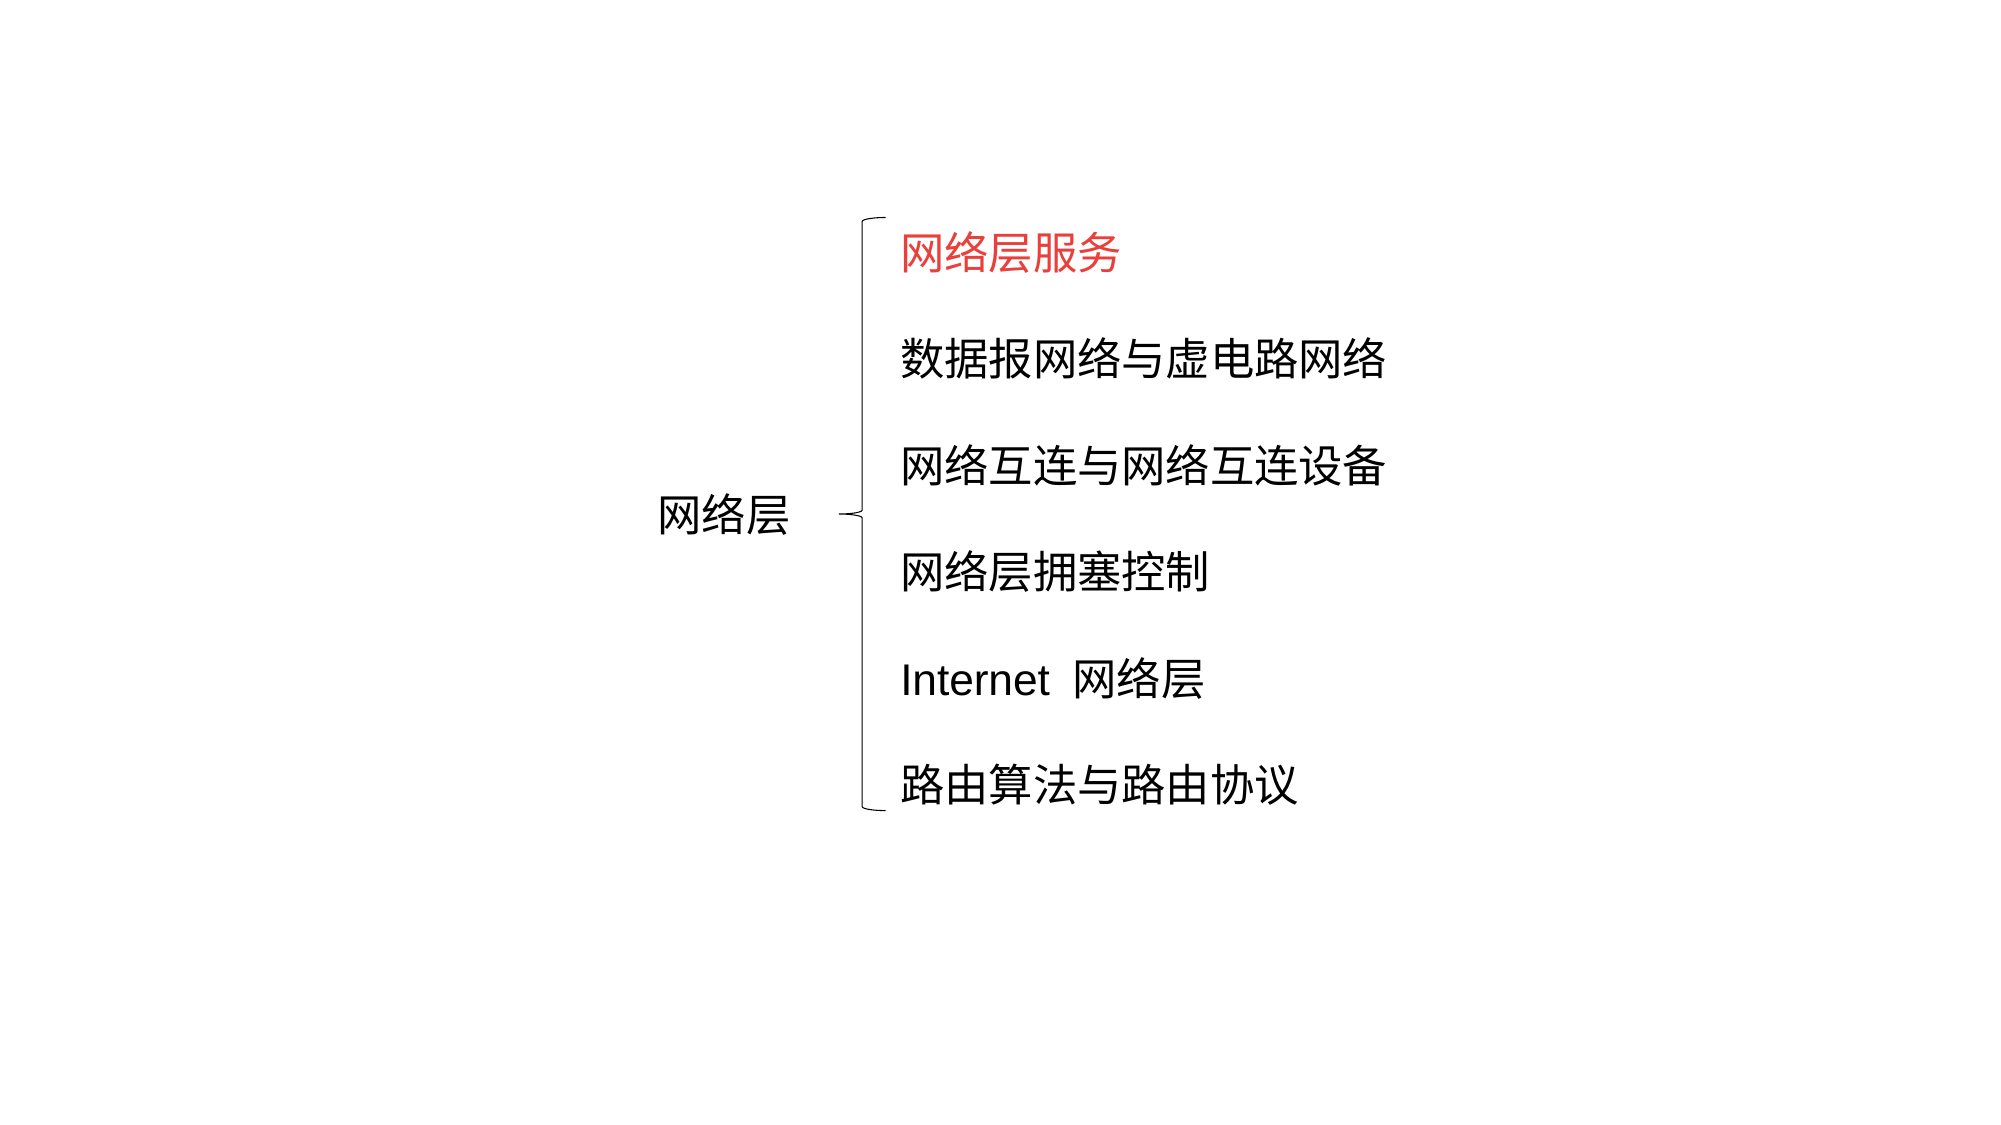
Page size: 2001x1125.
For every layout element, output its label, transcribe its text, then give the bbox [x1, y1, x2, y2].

text_box 网络层 [642, 479, 861, 548]
text_box [838, 216, 886, 812]
text_box 网络层服务 数据报网络与虚电路网络 网络互连与网络互连设备 网络层拥塞控制 Internet 网络层 路由算法与路由协议 [885, 217, 1464, 818]
